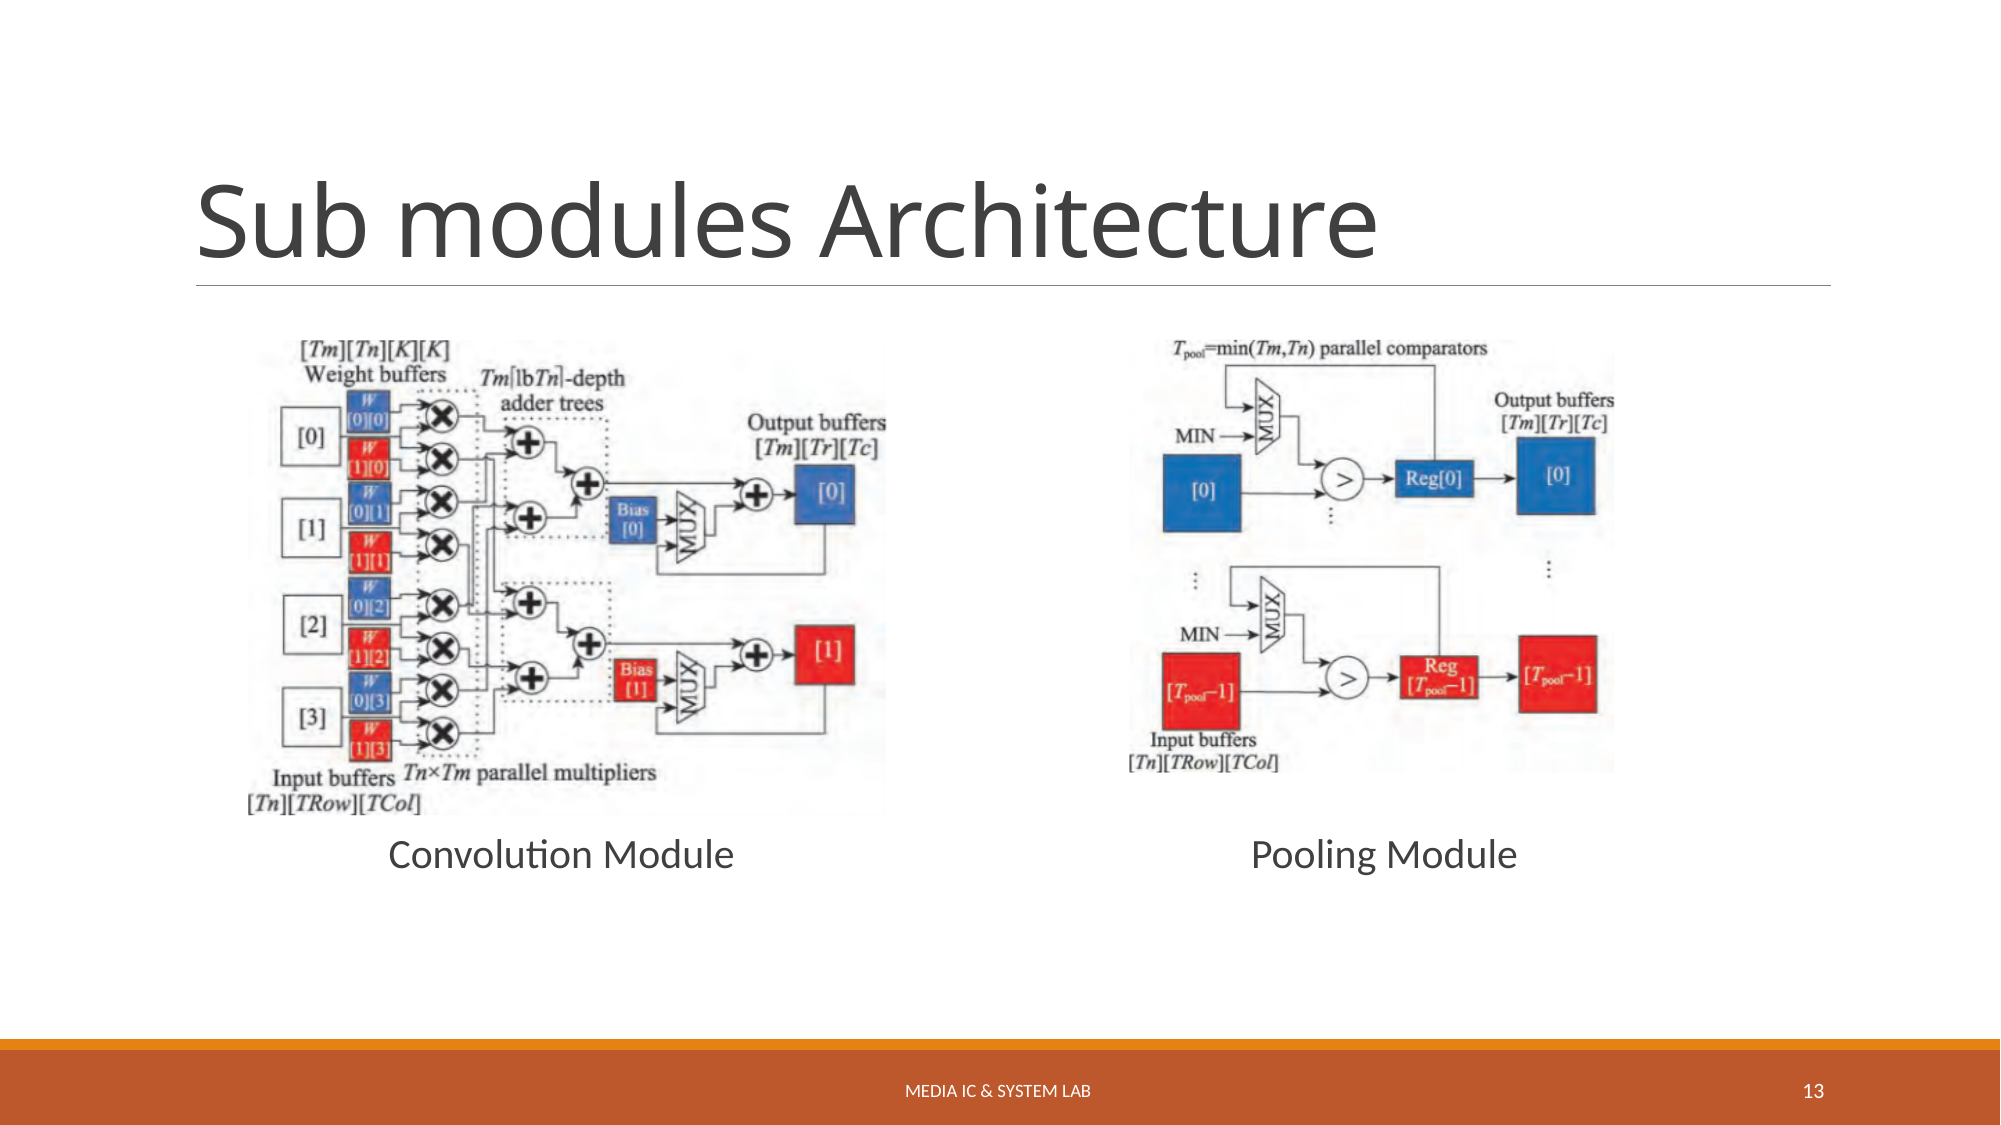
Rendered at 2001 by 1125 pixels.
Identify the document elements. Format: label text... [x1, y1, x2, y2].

slide_number 13 [1624, 1059, 1840, 1120]
list Convolution Module [373, 834, 761, 903]
picture [236, 328, 898, 826]
footer Media IC & System Lab [604, 1059, 1396, 1120]
title Sub modules Architecture [180, 47, 1830, 285]
picture [1113, 328, 1641, 782]
text_box Pooling Module [1183, 824, 1571, 903]
